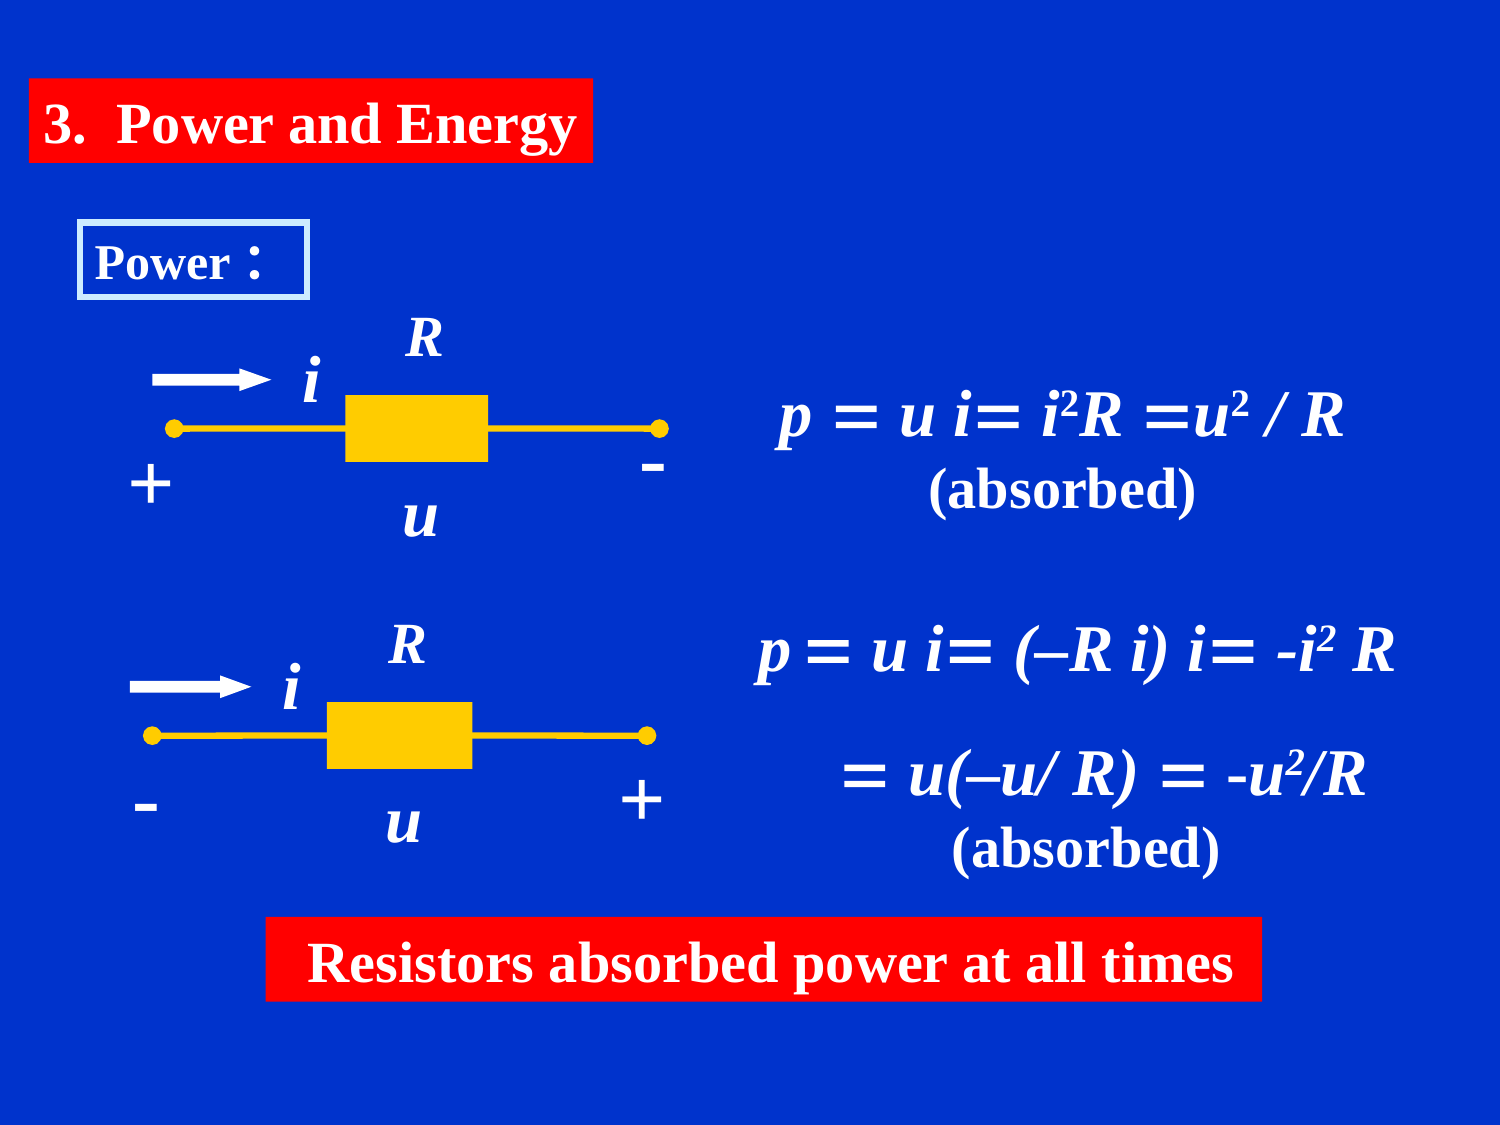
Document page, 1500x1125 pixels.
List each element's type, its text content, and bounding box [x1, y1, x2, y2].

text_box Power： [79, 222, 308, 298]
text_box p  u i (–R i) i -i2 R  u(–u/ R)  -u2/R (absorbed) [661, 597, 1500, 887]
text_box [76, 597, 680, 865]
text_box p  u i i2R u2 / R (absorbed) [726, 362, 1435, 528]
text_box Resistors absorbed power at all times [265, 916, 1263, 1002]
text_box 3. Power and Energy [28, 78, 594, 163]
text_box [112, 290, 722, 558]
